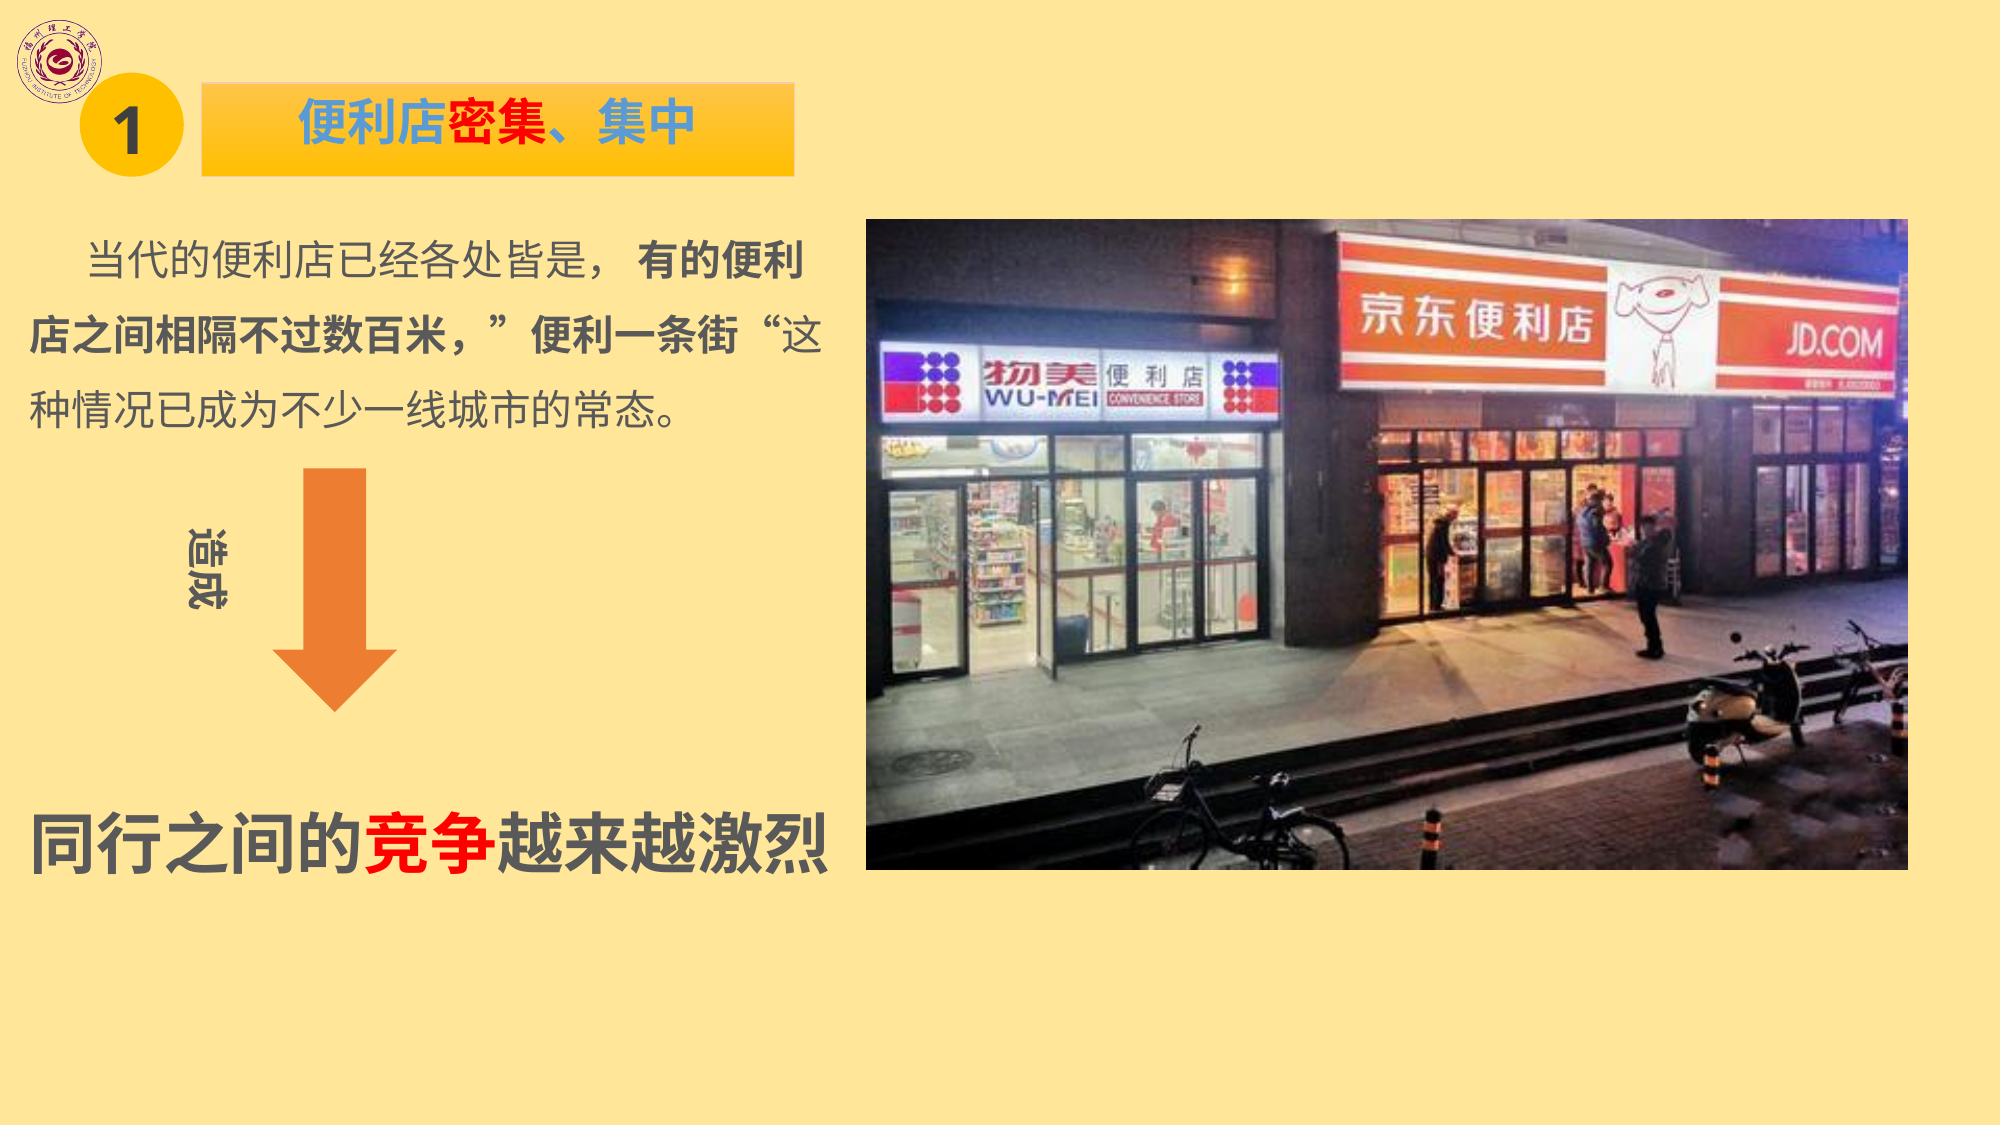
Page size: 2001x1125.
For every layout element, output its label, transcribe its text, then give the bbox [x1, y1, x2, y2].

text_box 造成 [149, 512, 242, 658]
text_box 同行之间的竞争越来越激烈 [15, 754, 971, 947]
picture [13, 16, 106, 108]
text_box [269, 467, 400, 714]
text_box 当代的便利店已经各处皆是， 有的便利店之间相隔不过数百米，”便利一条街“这种情况已成为不少一线城市的常态。 [14, 201, 851, 442]
picture [865, 219, 1908, 870]
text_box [79, 72, 184, 177]
text_box 便利店密集、集中 [201, 82, 795, 177]
